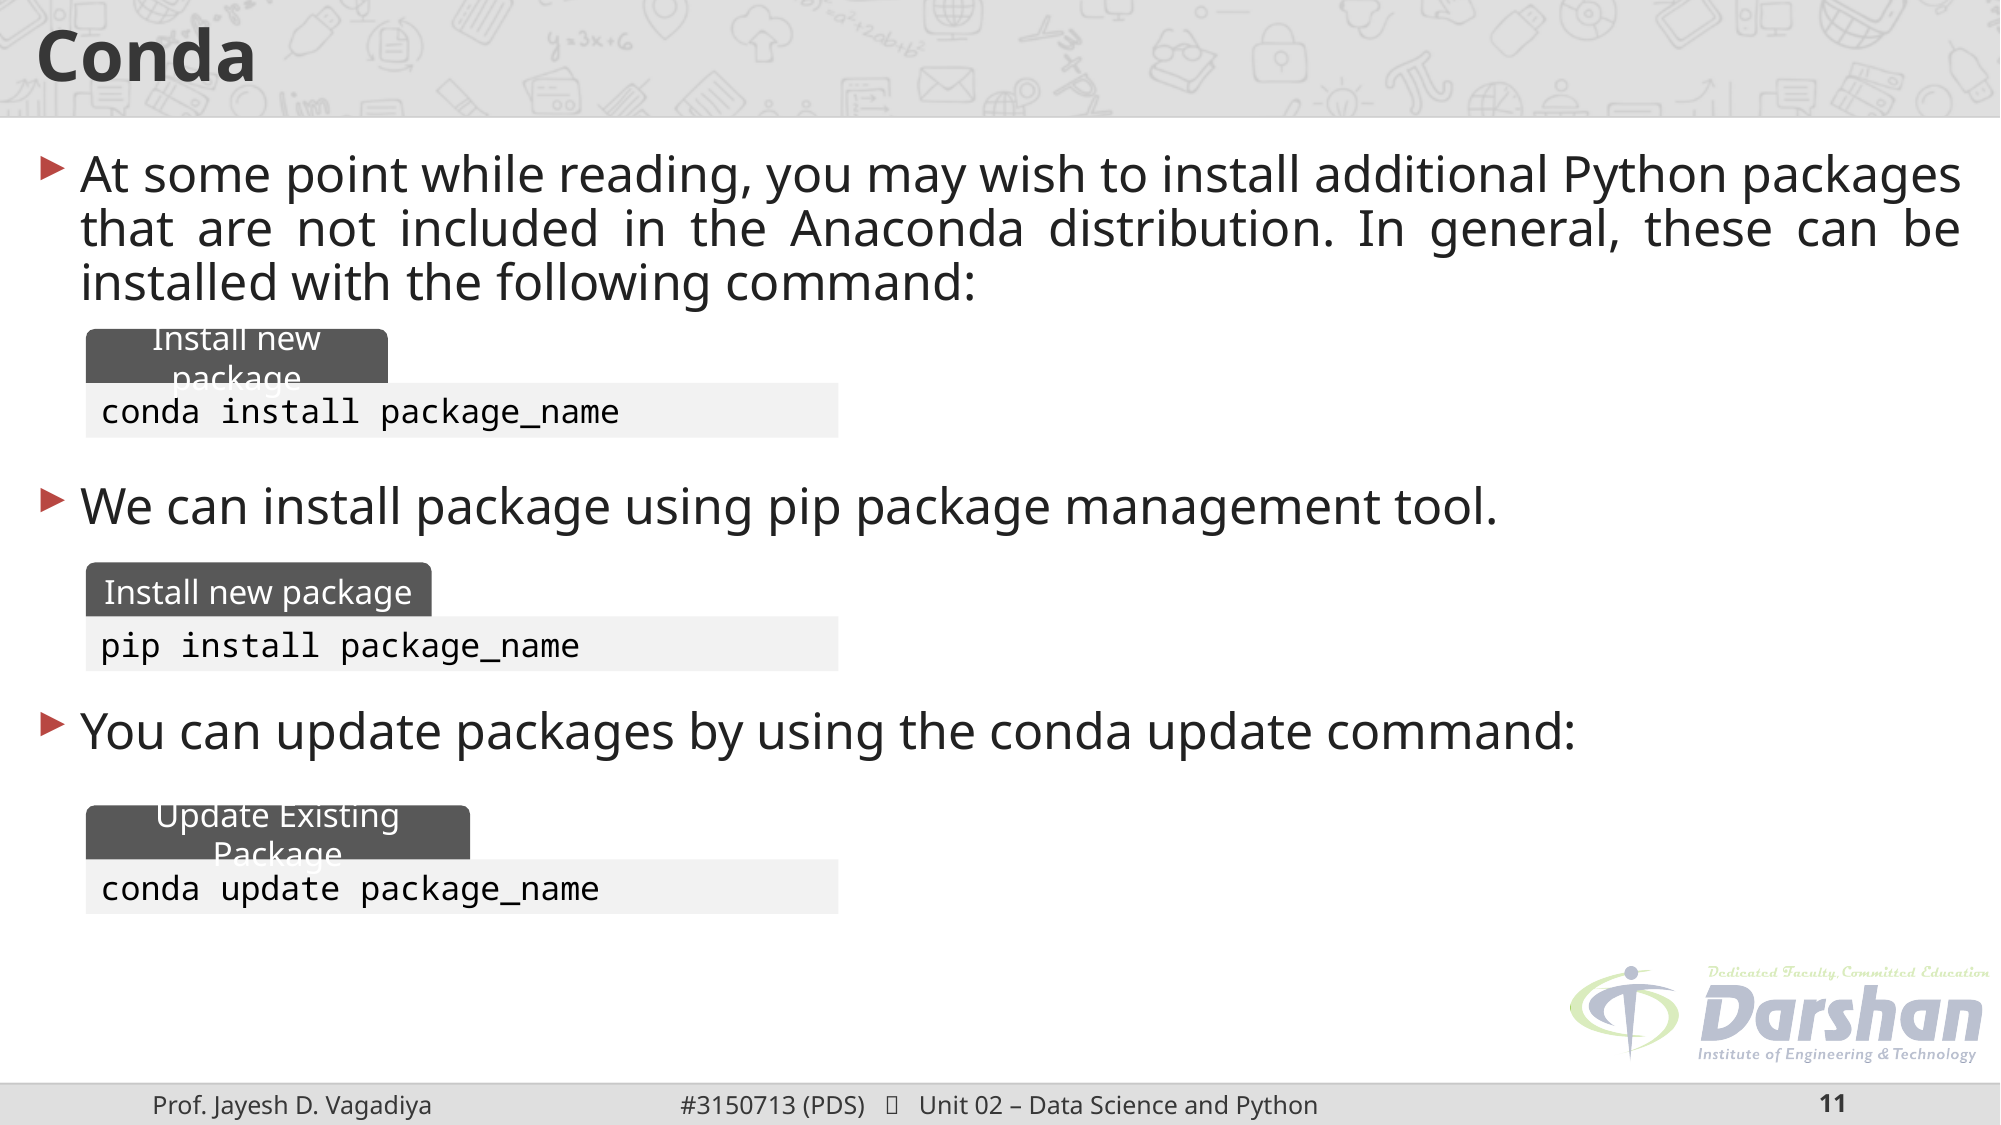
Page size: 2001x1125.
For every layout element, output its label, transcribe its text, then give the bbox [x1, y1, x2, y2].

text_box Update Existing Package [84, 804, 472, 861]
text_box pip install package_name [85, 616, 839, 672]
text_box conda update package_name [85, 859, 839, 914]
text_box Install new package [84, 327, 389, 384]
text_box conda install package_name [85, 382, 839, 438]
title Conda [0, 0, 2000, 117]
text_box Install new package [84, 561, 433, 618]
list At some point while reading, you may wish to install additional Python packages that are not included in the Anaconda distribution. In general, these can be installed with the following command: We can install package using pip package management tool. You can update packages by using the conda update command: [21, 141, 1979, 1059]
